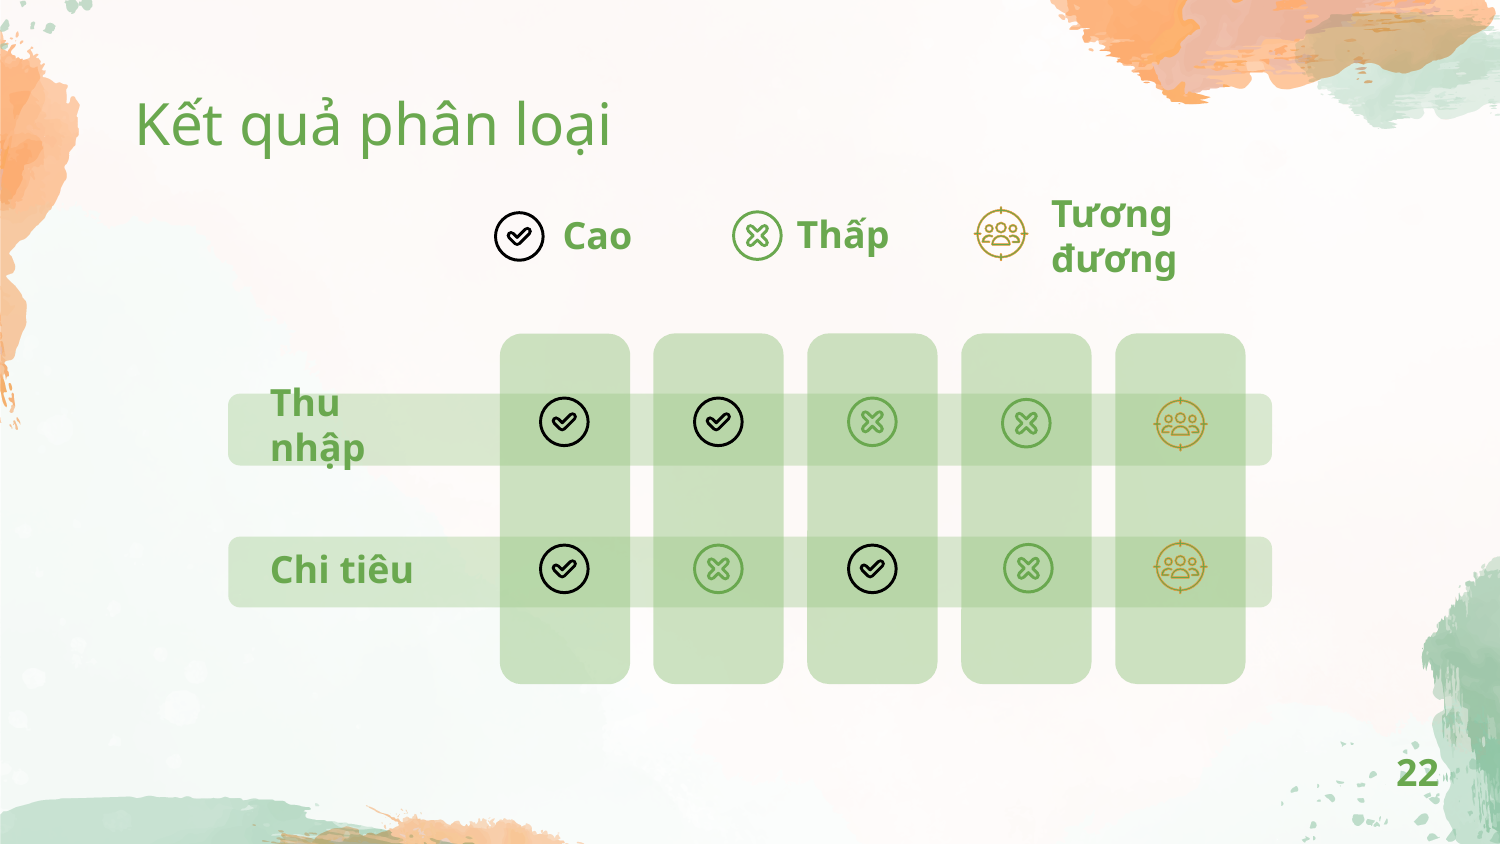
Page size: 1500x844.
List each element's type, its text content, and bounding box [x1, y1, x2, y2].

text_box Cao [547, 207, 654, 262]
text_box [1000, 397, 1052, 449]
title Kết quả phân loại [119, 71, 1388, 166]
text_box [1152, 396, 1209, 452]
text_box Thấp [781, 206, 912, 261]
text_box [846, 543, 898, 595]
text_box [538, 543, 590, 595]
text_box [227, 333, 1273, 685]
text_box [846, 396, 898, 448]
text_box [692, 396, 744, 448]
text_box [1002, 542, 1054, 594]
picture [0, 0, 1500, 844]
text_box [1152, 539, 1208, 595]
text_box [973, 206, 1029, 262]
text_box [493, 210, 545, 262]
text_box 22 [1368, 741, 1468, 802]
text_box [731, 210, 783, 262]
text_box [692, 543, 744, 595]
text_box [538, 396, 590, 448]
text_box Tương đương [1036, 207, 1306, 262]
